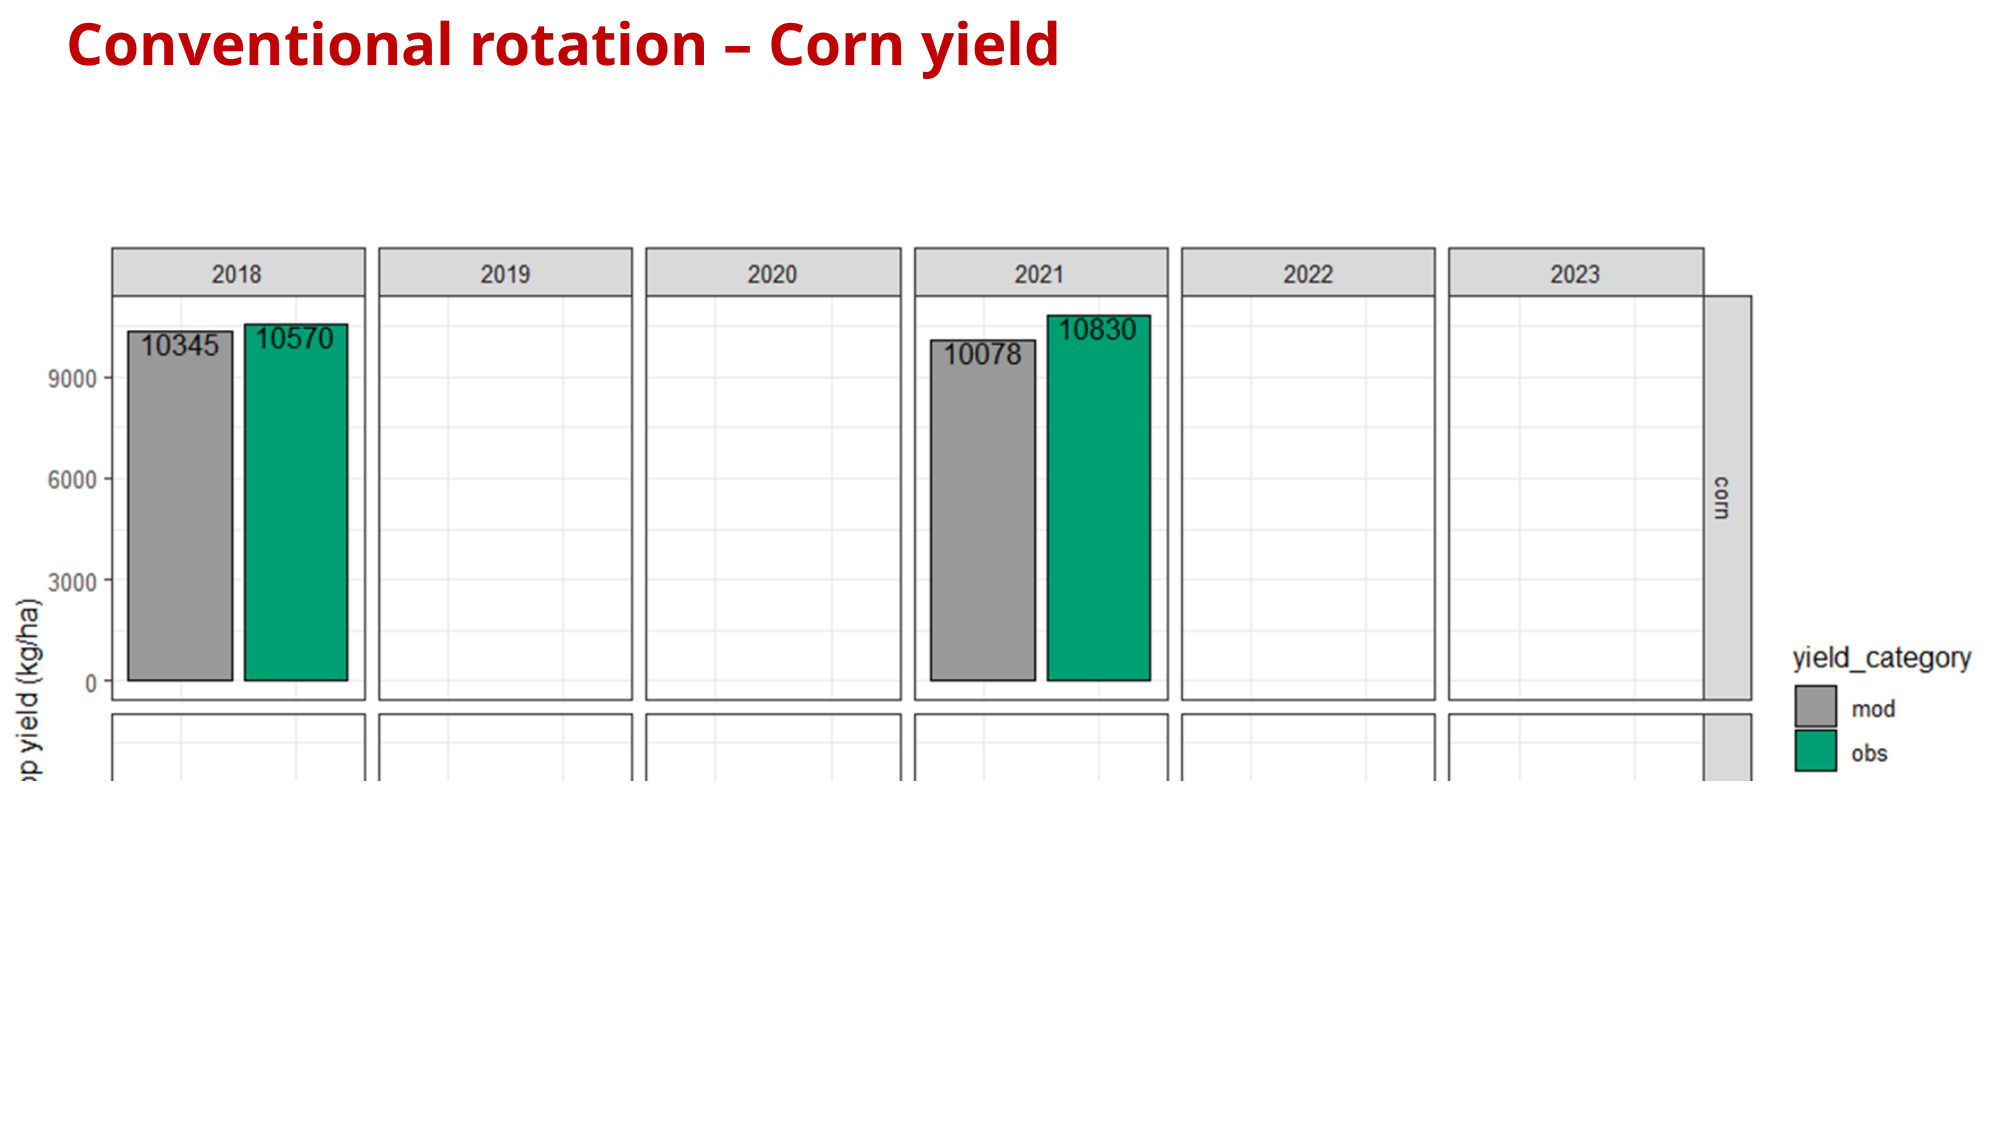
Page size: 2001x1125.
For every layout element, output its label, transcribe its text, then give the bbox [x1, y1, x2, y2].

picture [0, 234, 2000, 781]
text_box Conventional rotation – Corn yield [0, 0, 1129, 85]
